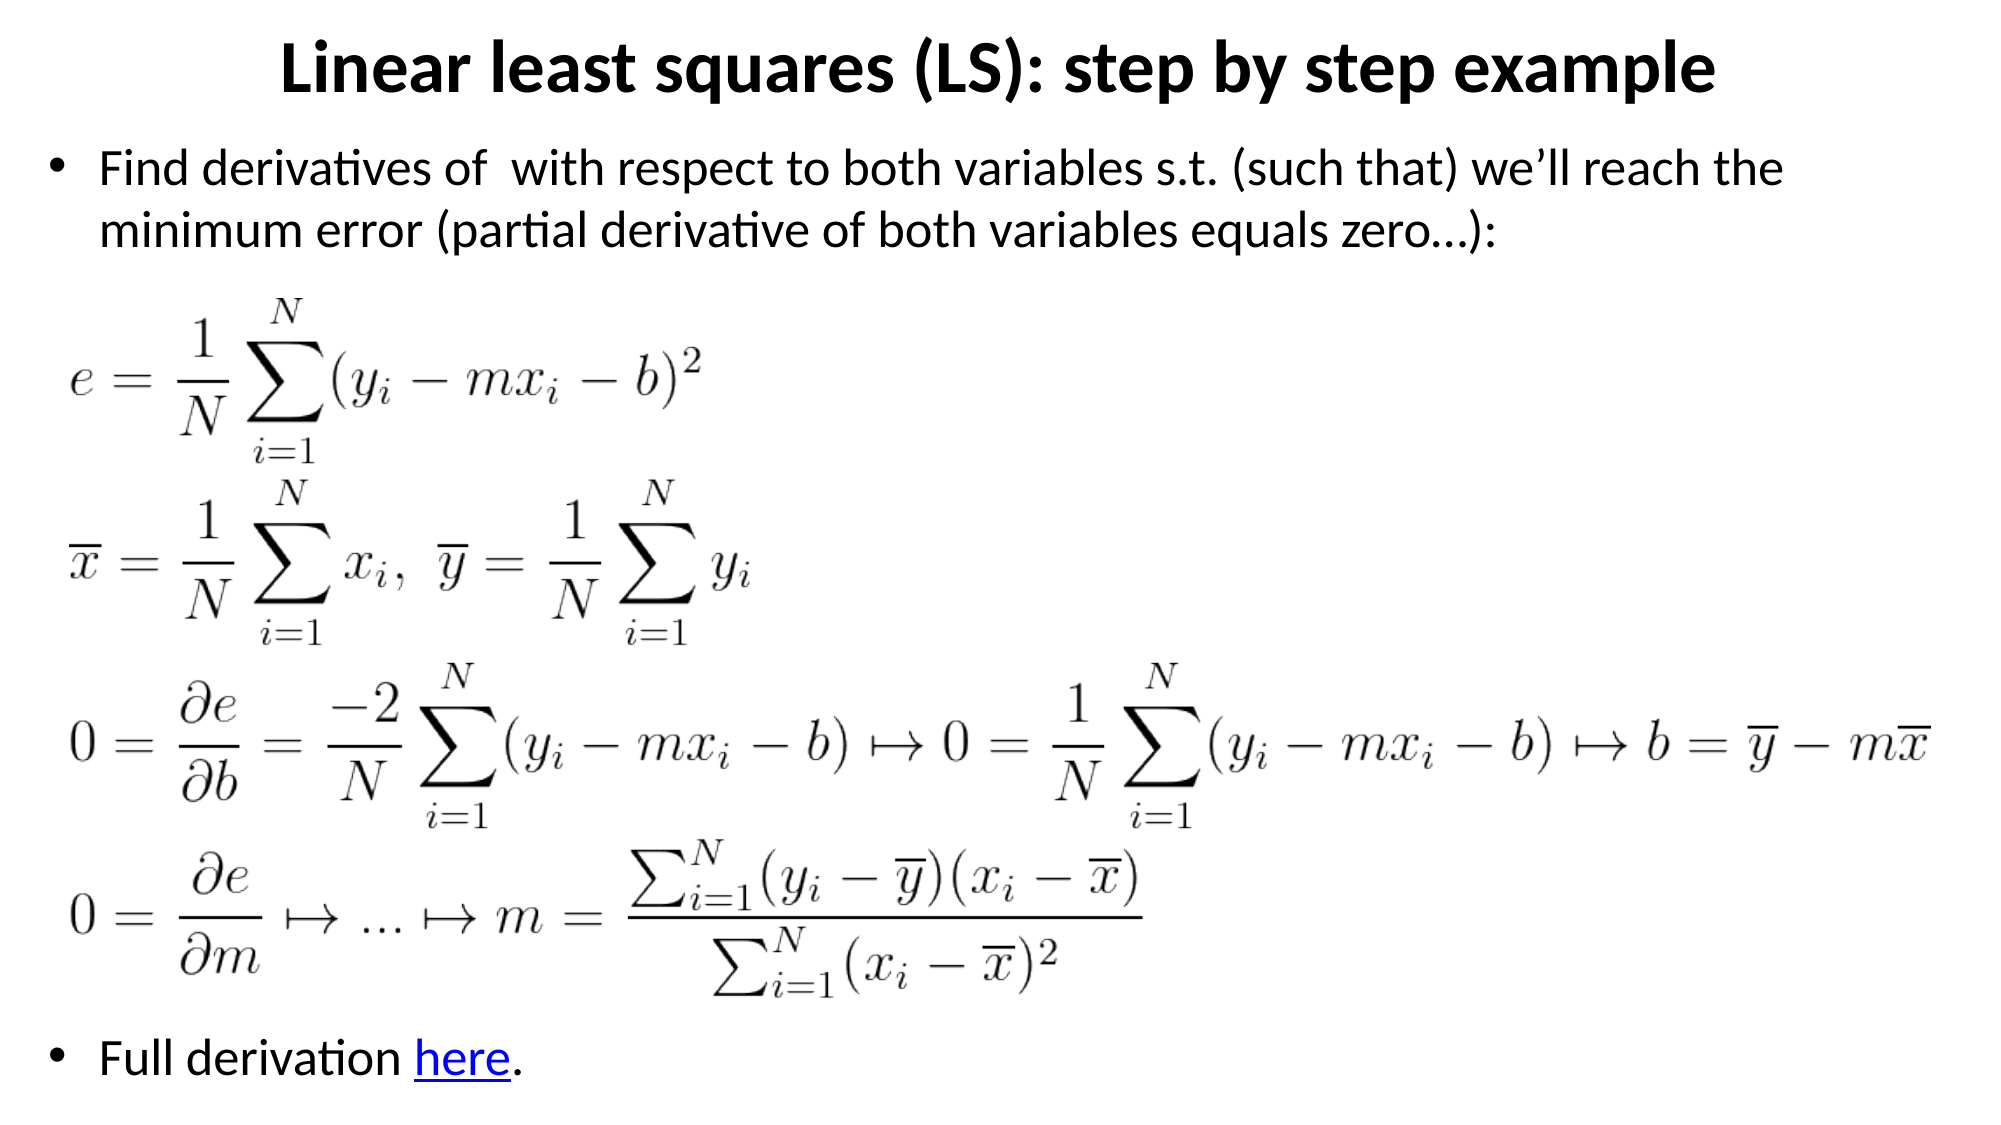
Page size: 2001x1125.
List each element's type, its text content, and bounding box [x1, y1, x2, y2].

title Linear least squares (LS): step by step example [33, 0, 1967, 125]
picture [69, 298, 1931, 1001]
